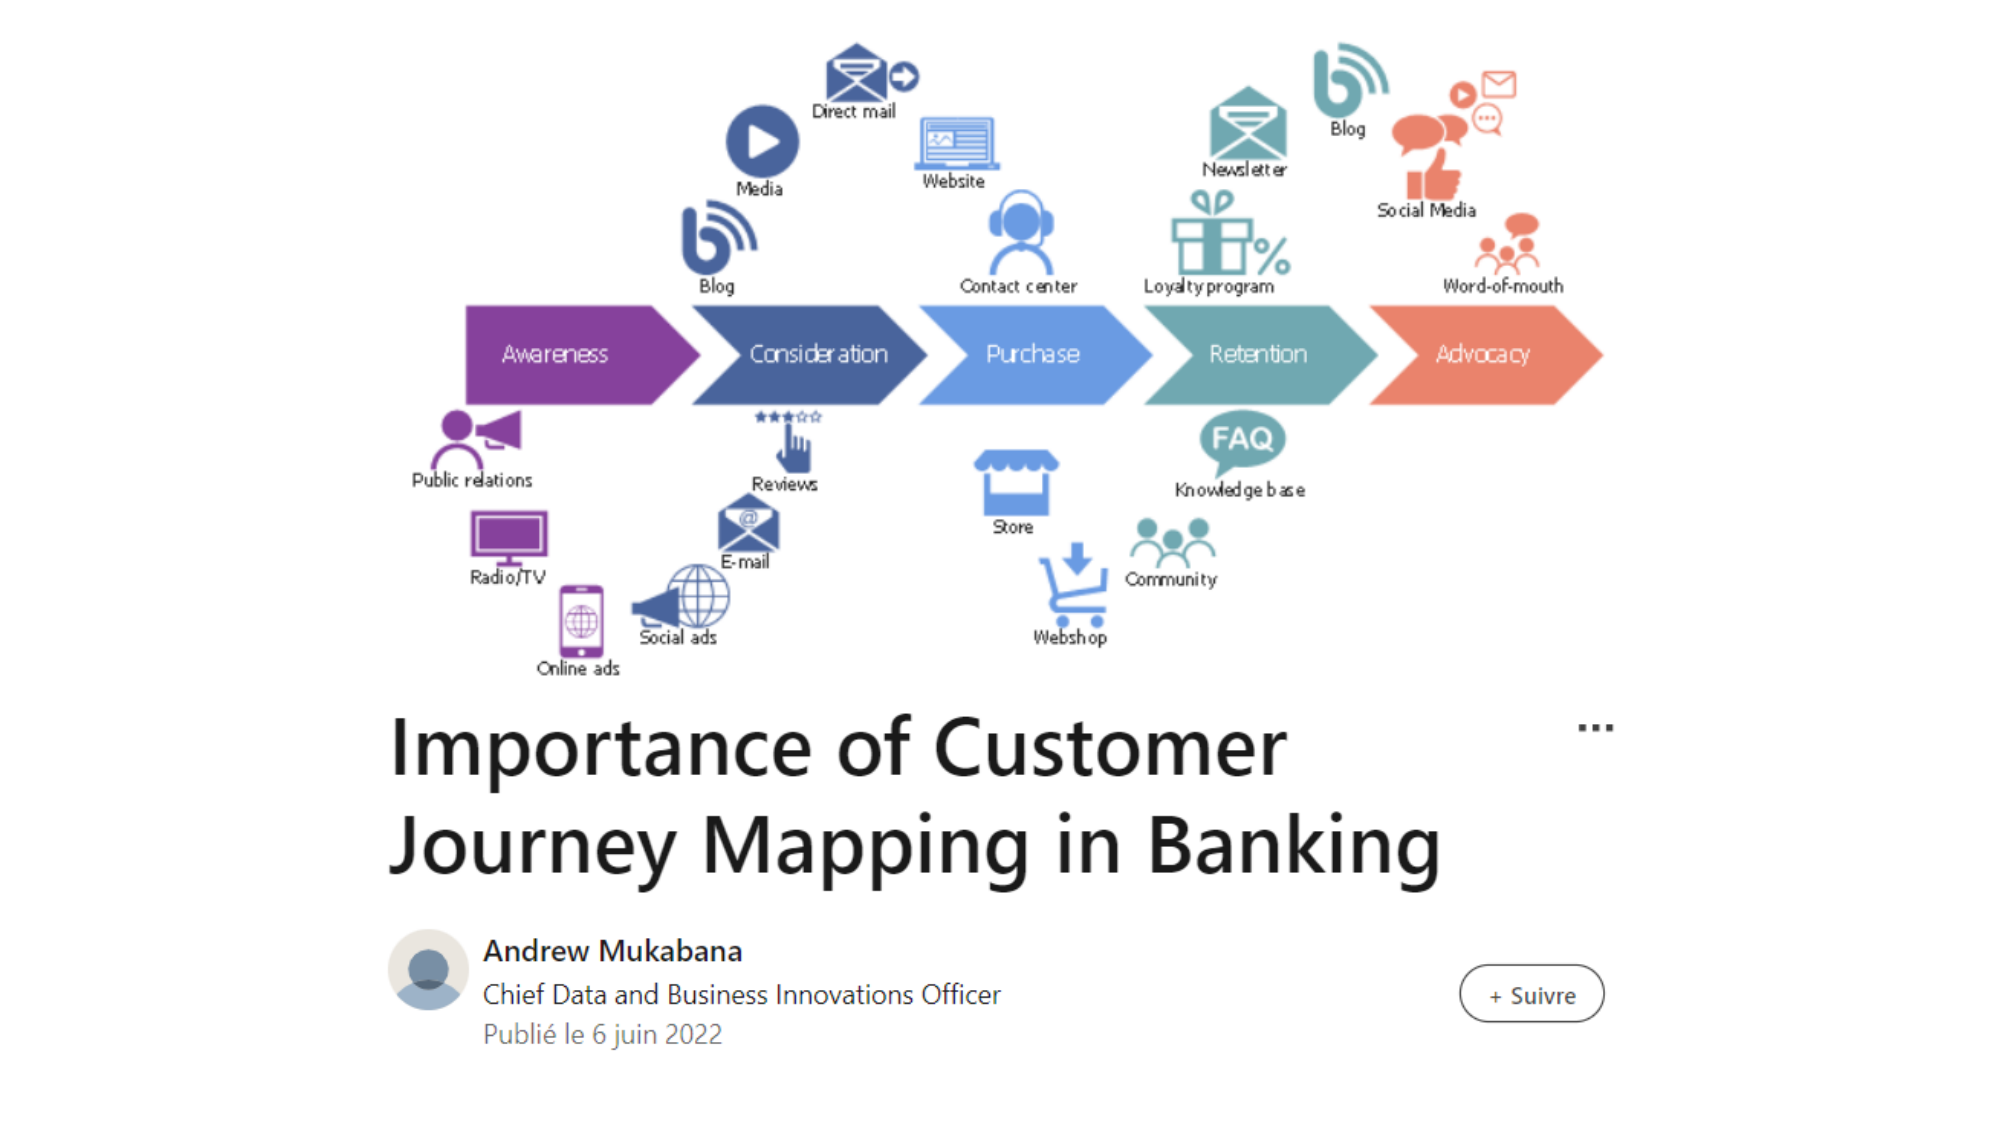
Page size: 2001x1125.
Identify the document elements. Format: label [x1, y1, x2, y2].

picture [206, 10, 1693, 1125]
